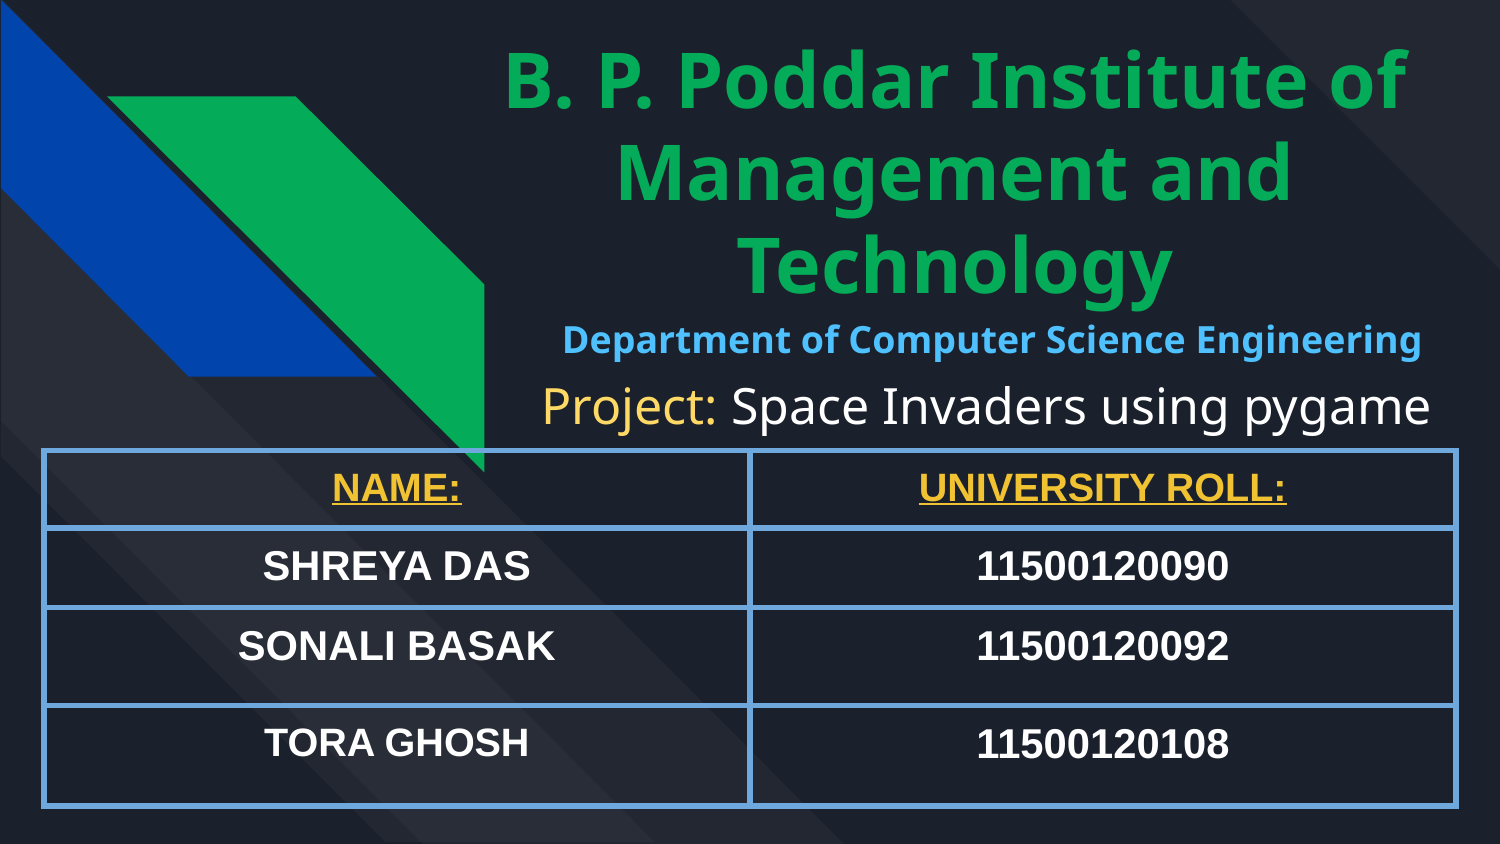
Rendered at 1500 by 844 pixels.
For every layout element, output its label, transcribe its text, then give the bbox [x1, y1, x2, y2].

table_cell 11500120092 [753, 610, 1453, 703]
title B. P. Poddar Institute of Management and Technology [452, 16, 1458, 275]
text_box Project: Space Invaders using pygame [483, 359, 1500, 450]
table_cell SONALI BASAK [47, 610, 747, 703]
table_header NAME: [47, 453, 747, 525]
table_header UNIVERSITY ROLL: [753, 453, 1453, 525]
table_cell SHREYA DAS [47, 531, 747, 605]
table_cell 11500120090 [753, 531, 1453, 605]
table_cell 11500120108 [753, 708, 1453, 803]
subtitle Department of Computer Science Engineering [506, 301, 1479, 359]
table_cell TORA GHOSH [47, 708, 747, 803]
